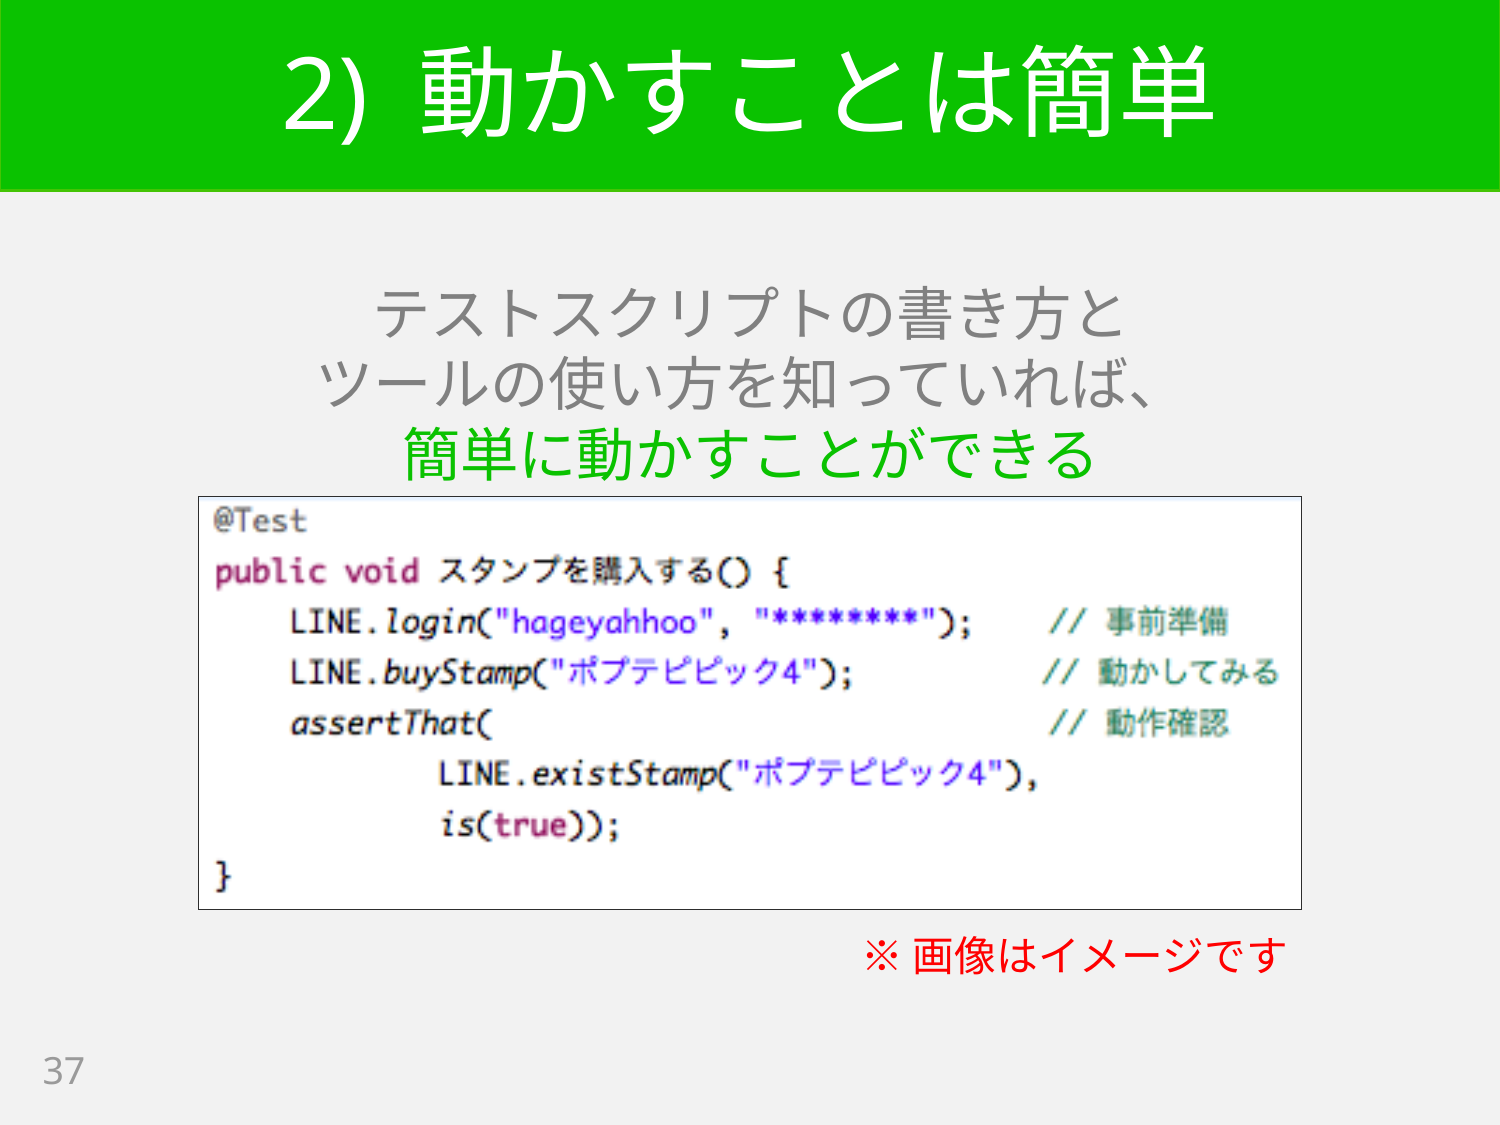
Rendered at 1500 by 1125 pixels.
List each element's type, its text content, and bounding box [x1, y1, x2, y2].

text_box ※画像はイメージです [103, 909, 1303, 1000]
picture [198, 496, 1302, 910]
slide_number 37 [27, 1042, 146, 1102]
list テストスクリプトの書き方と ツールの使い方を知っていれば、 簡単に動かすことができる [103, 277, 1397, 1000]
title 2) 動かすことは簡単 [0, 53, 1500, 140]
